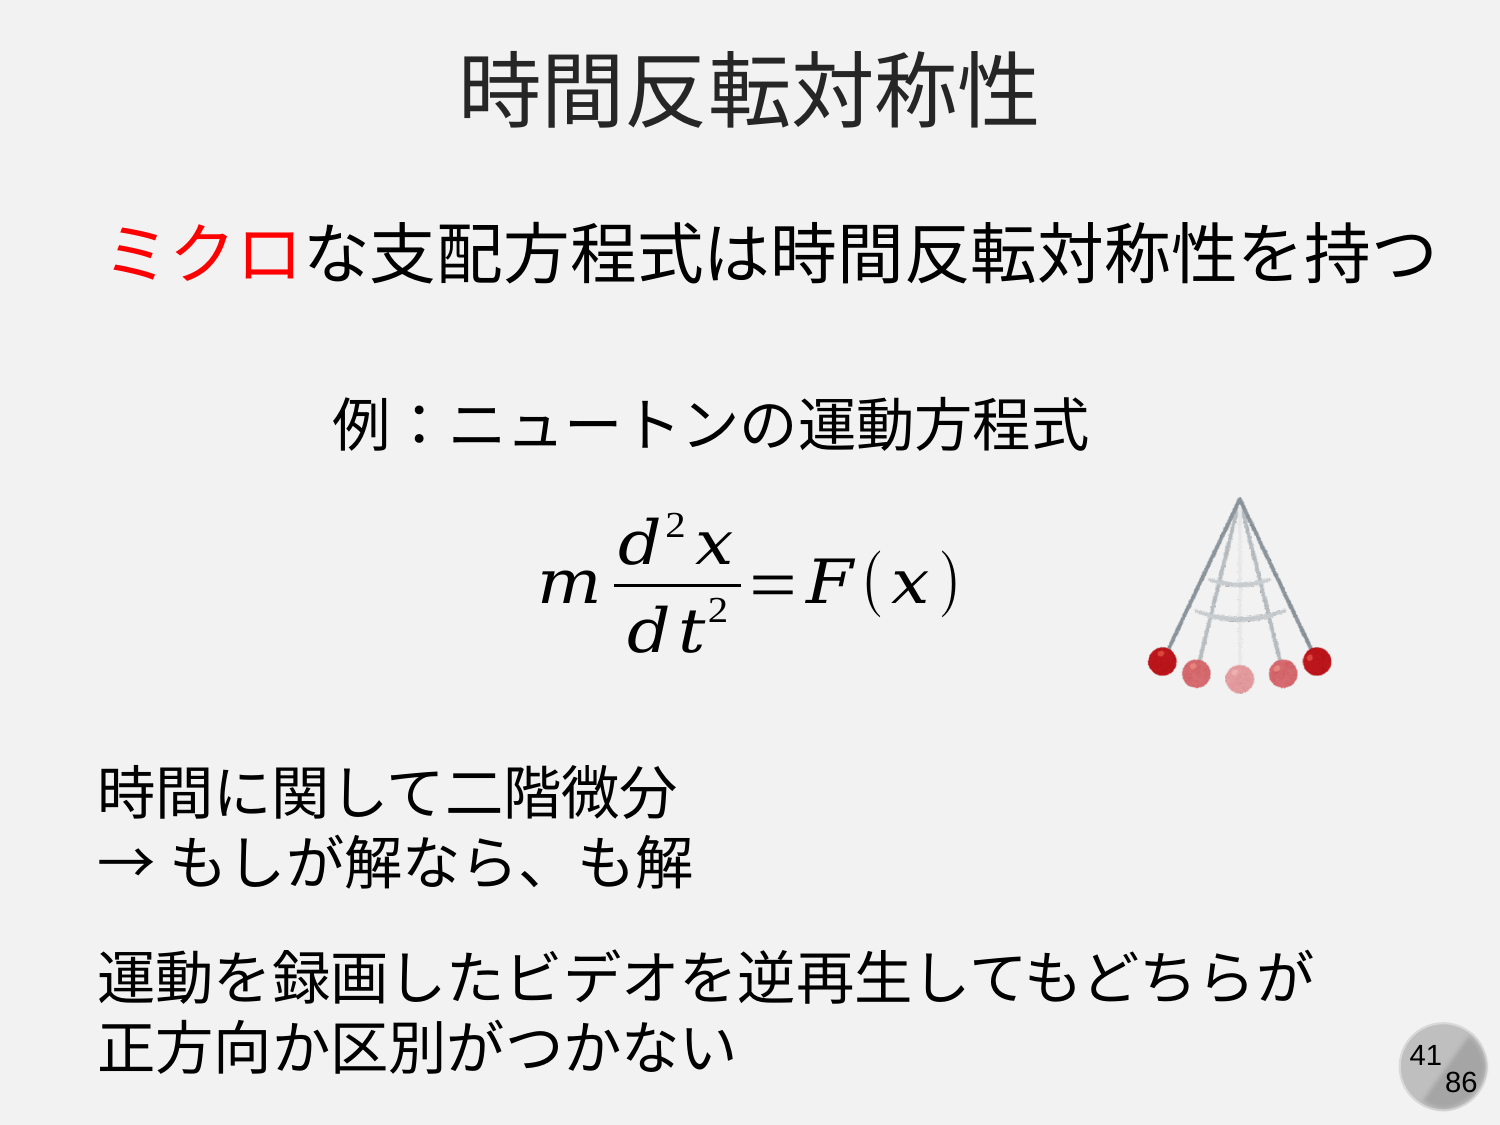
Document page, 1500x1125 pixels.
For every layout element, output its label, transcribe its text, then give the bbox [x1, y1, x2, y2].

picture [1139, 491, 1341, 702]
text_box 運動を録画したビデオを逆再生してもどちらが正方向か区別がつかない [82, 933, 1372, 1089]
text_box 例：ニュートンの運動方程式 [317, 380, 1105, 466]
text_box ミクロな支配方程式は時間反転対称性を持つ [88, 204, 1454, 300]
list 時間反転対称性 [0, 31, 1500, 155]
